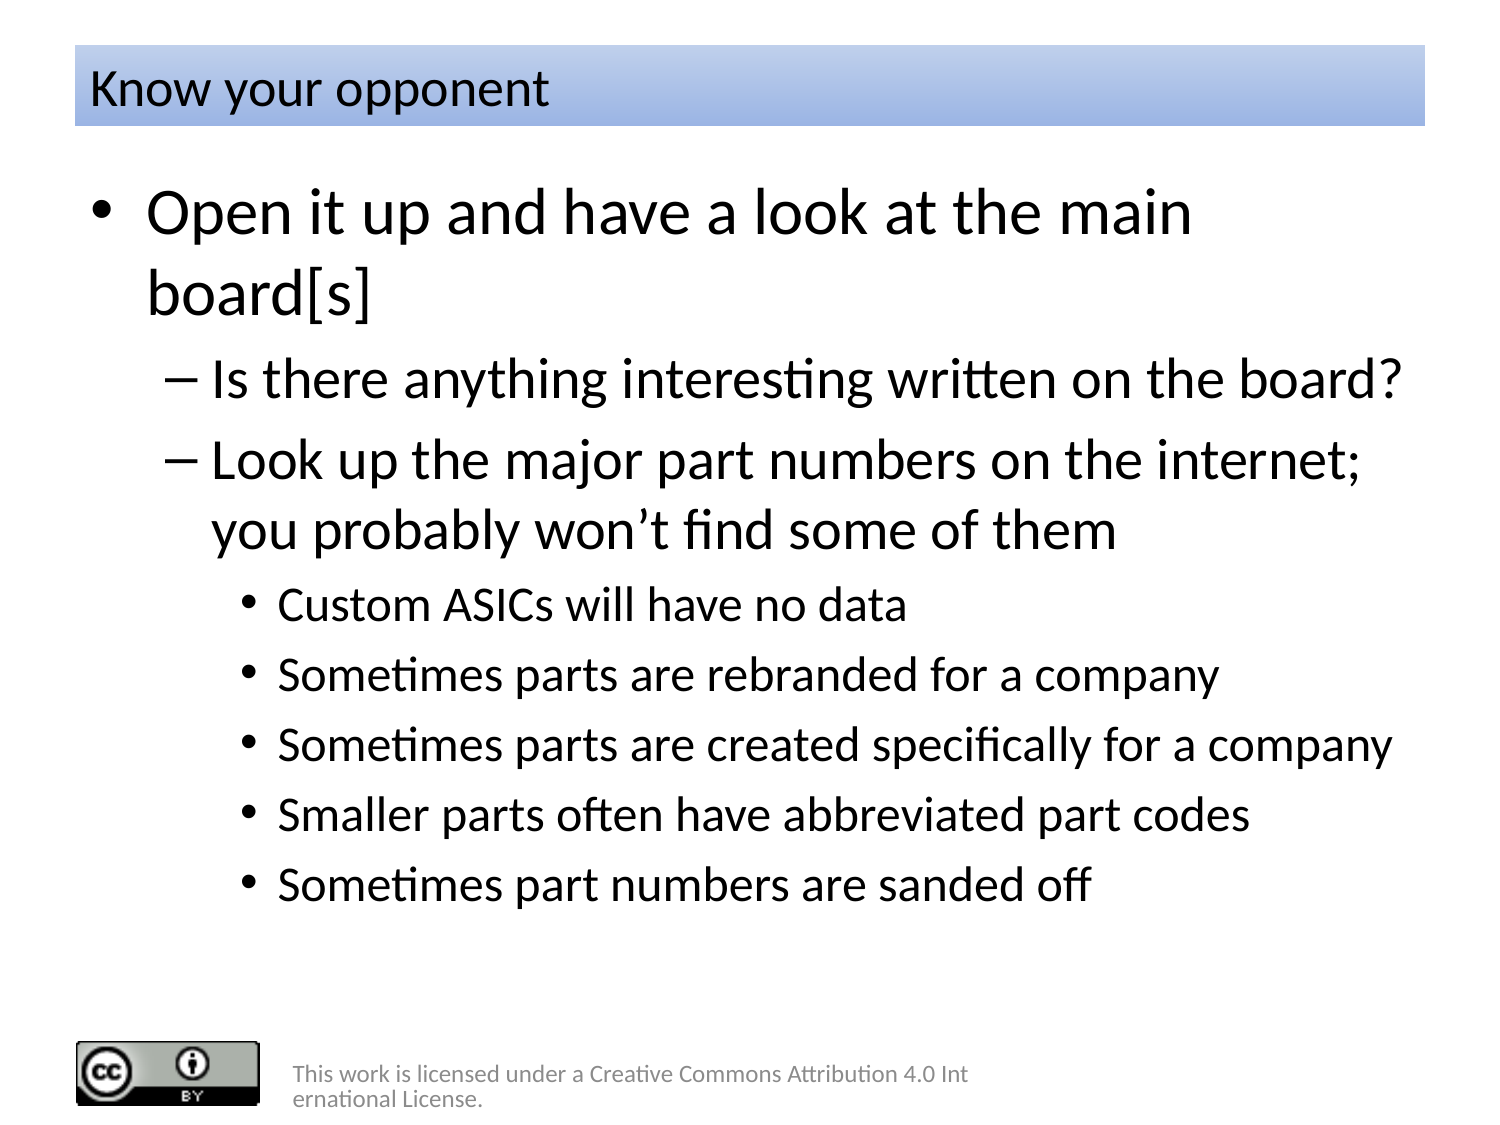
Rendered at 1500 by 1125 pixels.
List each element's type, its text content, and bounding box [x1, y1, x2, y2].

picture [76, 1041, 260, 1106]
list Open it up and have a look at the main board[s] Is there anything interesting written on the board? Look up the major part numbers on the internet; you probably won’t find some of them Custom ASICs will have no data Sometimes parts are rebranded for a company Sometimes parts are created specifically for a company Smaller parts often have abbreviated part codes Sometimes part numbers are sanded off [75, 160, 1425, 1005]
title Know your opponent [75, 45, 1425, 126]
footer This work is licensed under a Creative Commons Attribution 4.0 International License. [277, 1042, 988, 1103]
